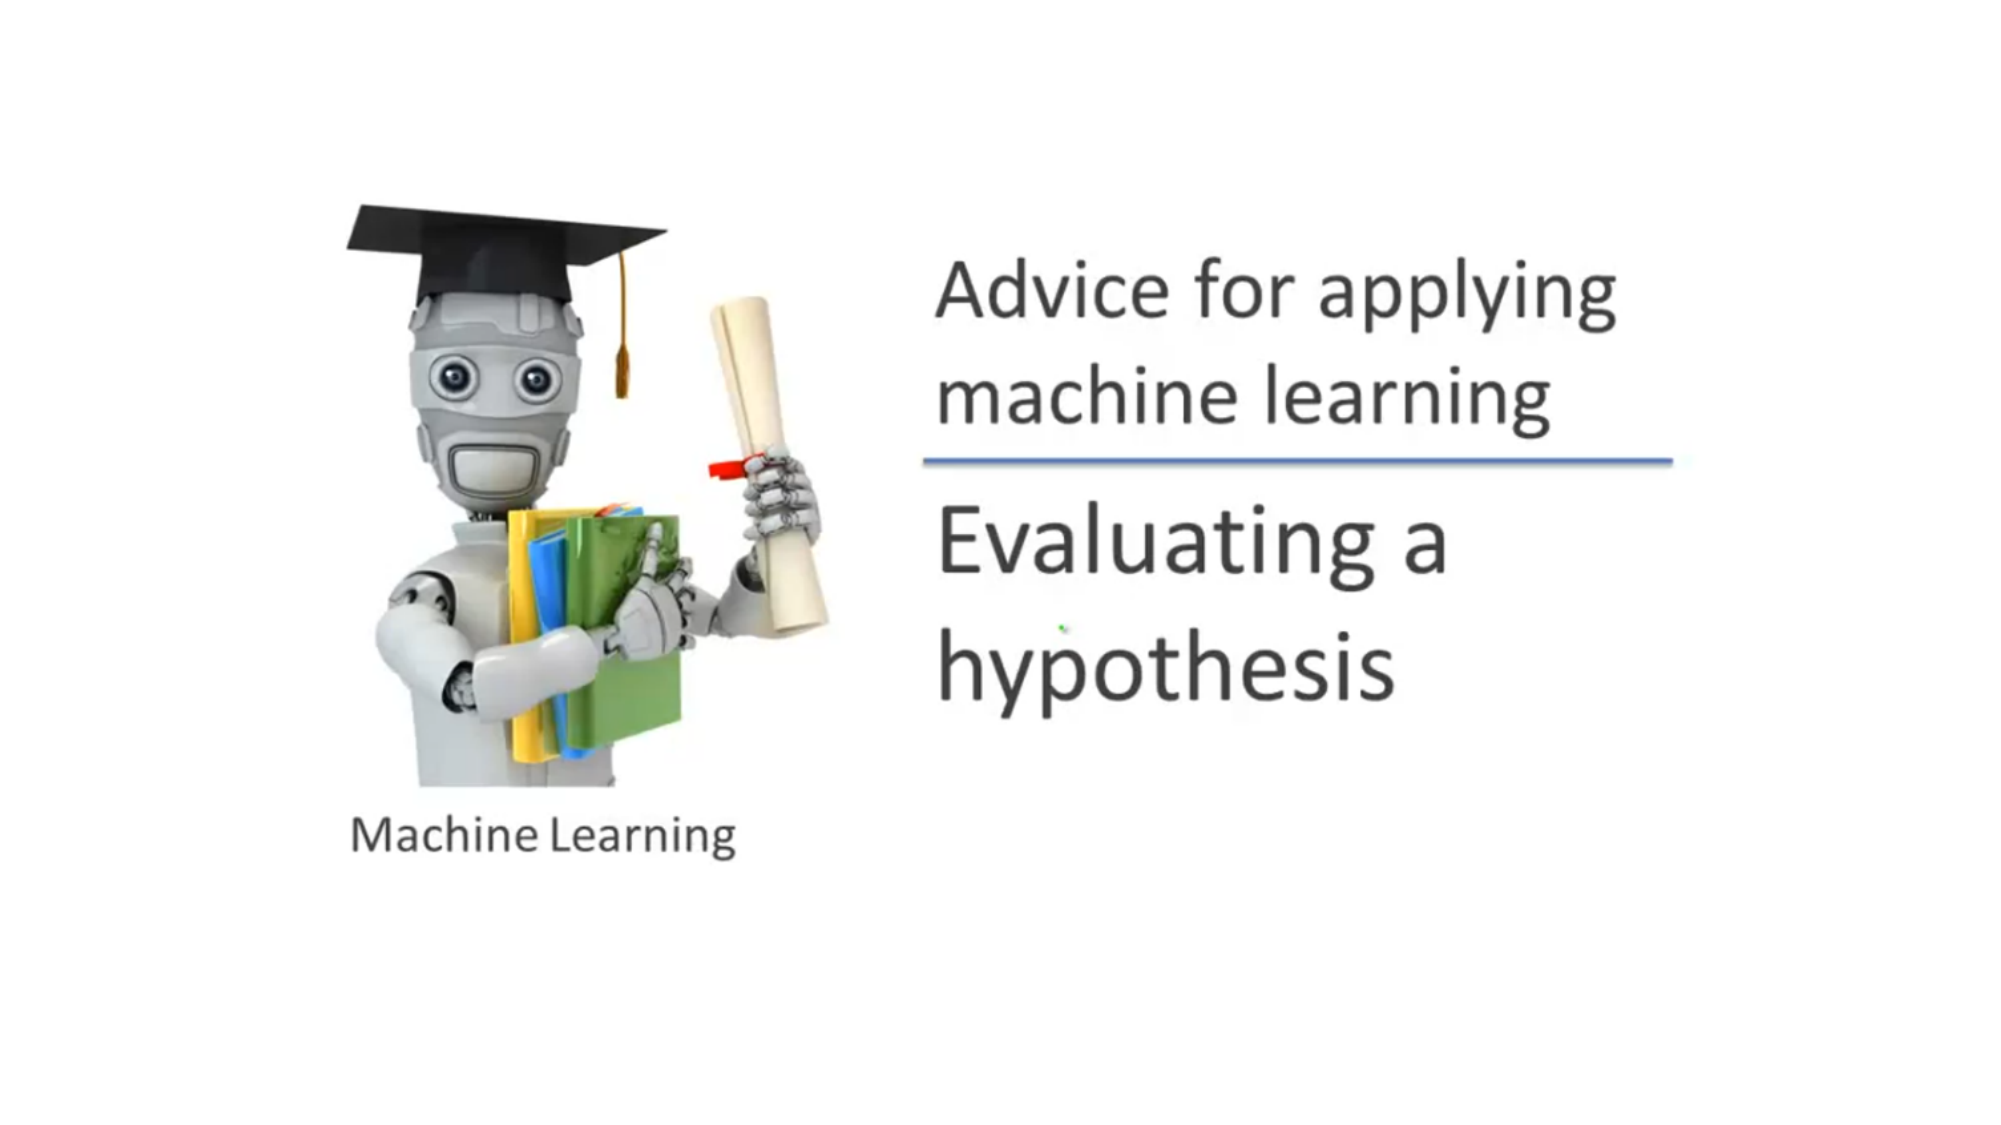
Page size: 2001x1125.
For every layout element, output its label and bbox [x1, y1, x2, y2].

picture [192, 90, 1774, 976]
